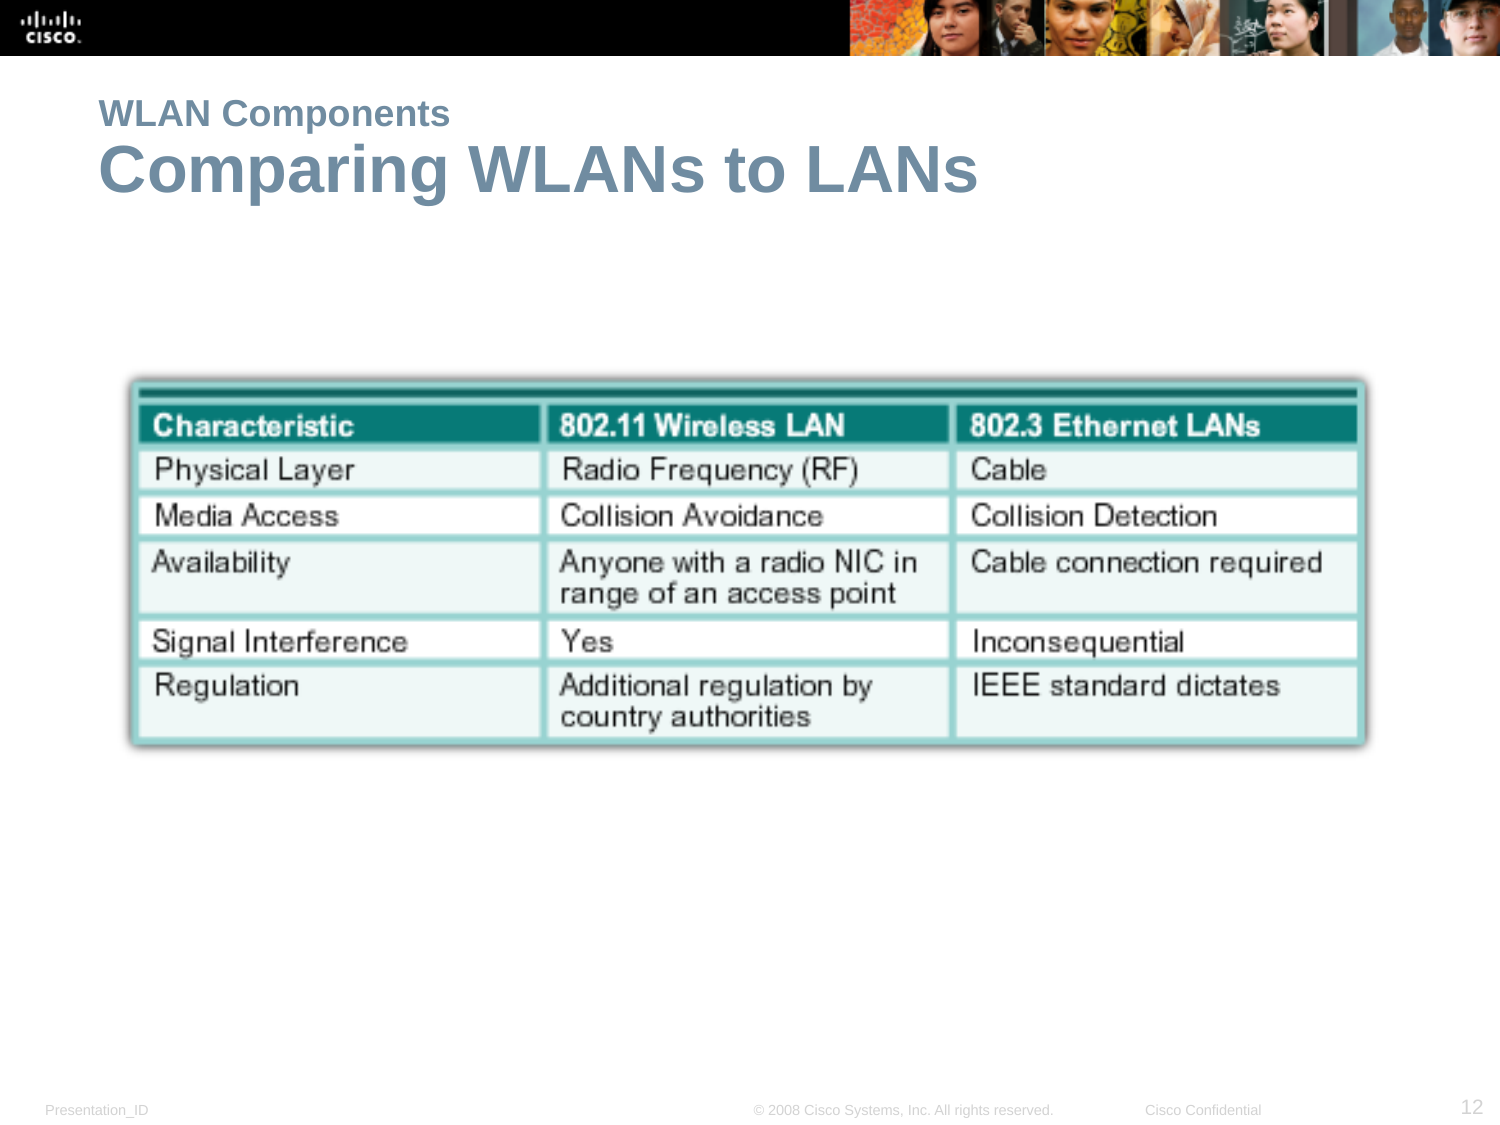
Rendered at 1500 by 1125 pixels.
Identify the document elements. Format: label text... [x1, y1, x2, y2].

picture [83, 322, 1422, 812]
picture [0, 0, 1500, 56]
title WLAN Components Comparing WLANs to LANs [84, 75, 1422, 214]
